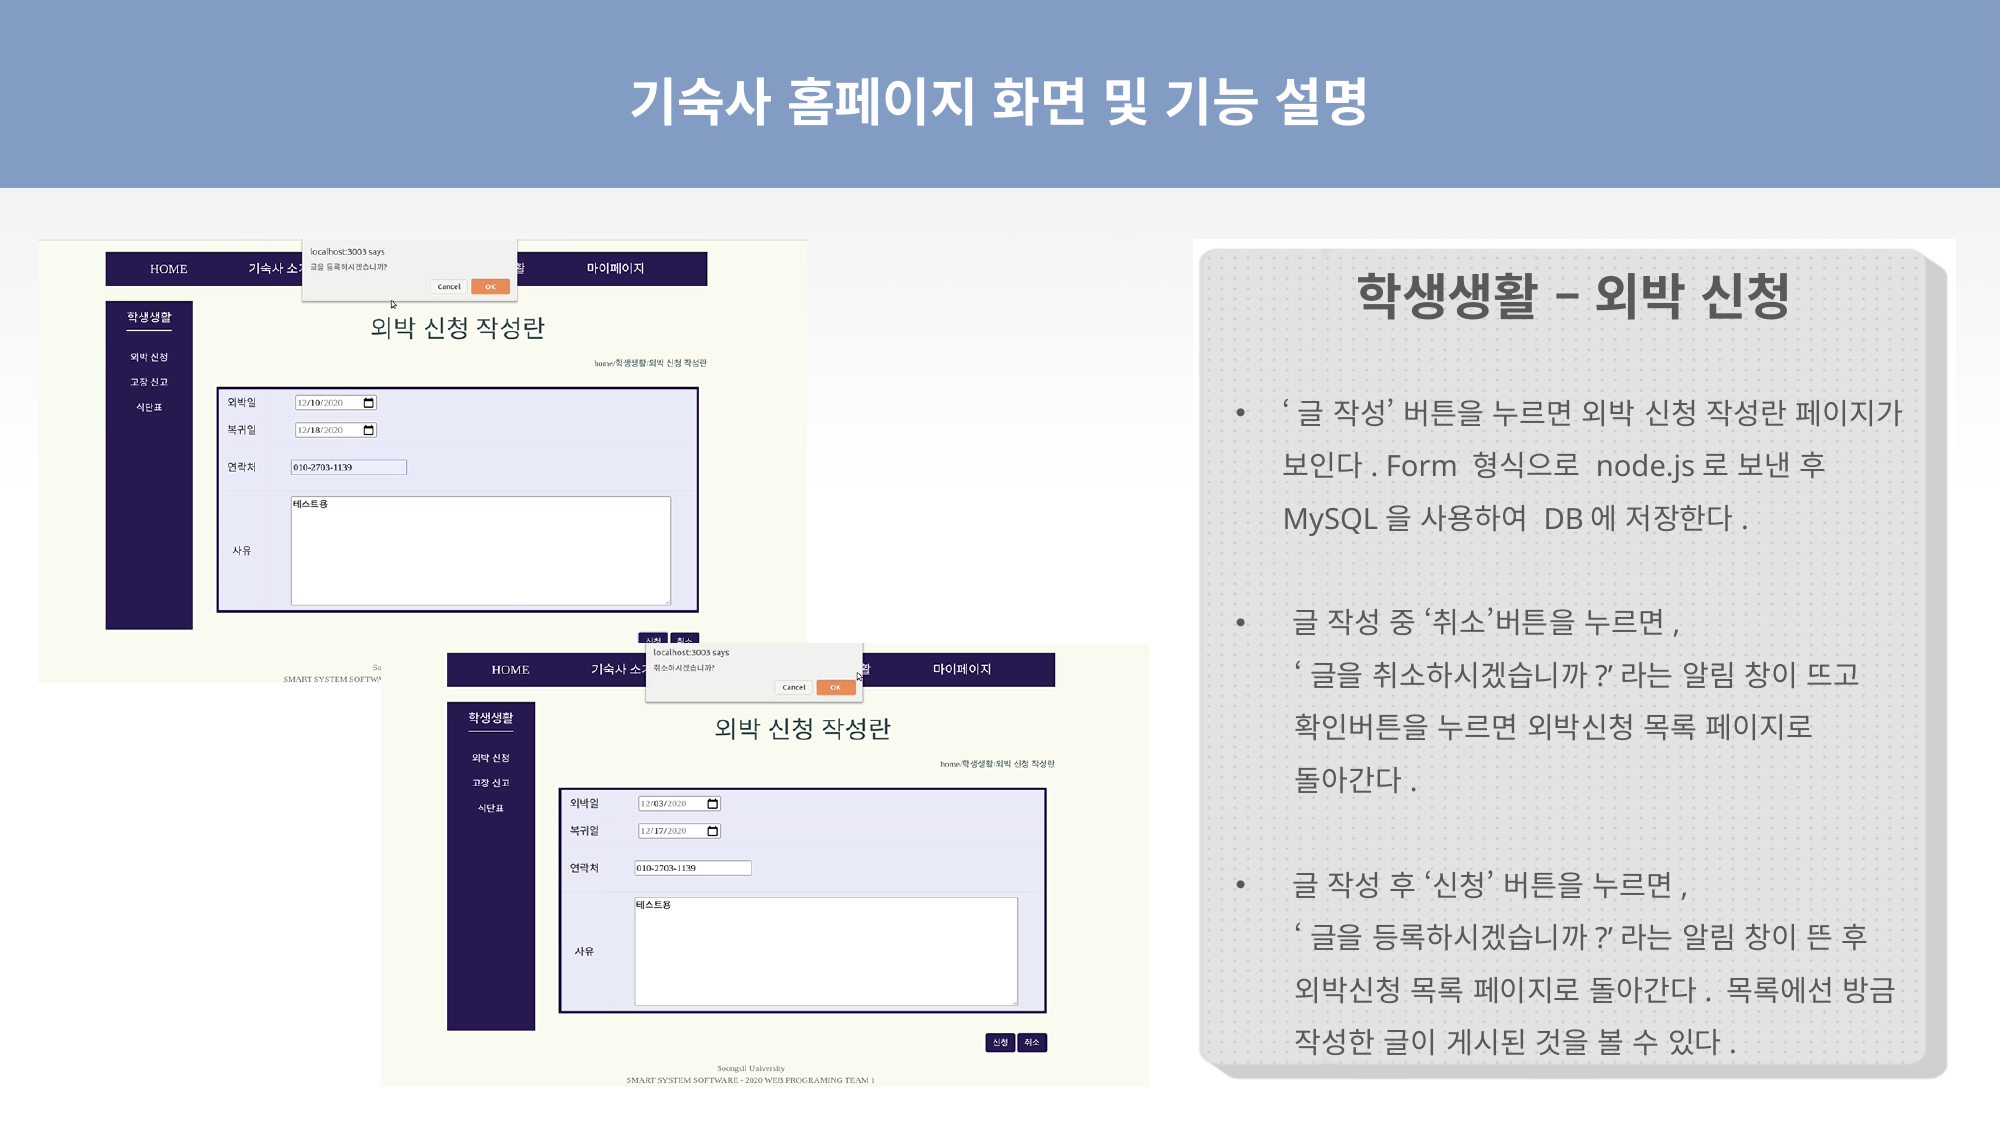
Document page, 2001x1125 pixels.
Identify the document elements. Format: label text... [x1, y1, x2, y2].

picture [0, 0, 2000, 1125]
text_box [1193, 239, 1956, 1087]
title 기숙사 홈페이지 화면 및 기능 설명 [162, 35, 1838, 166]
